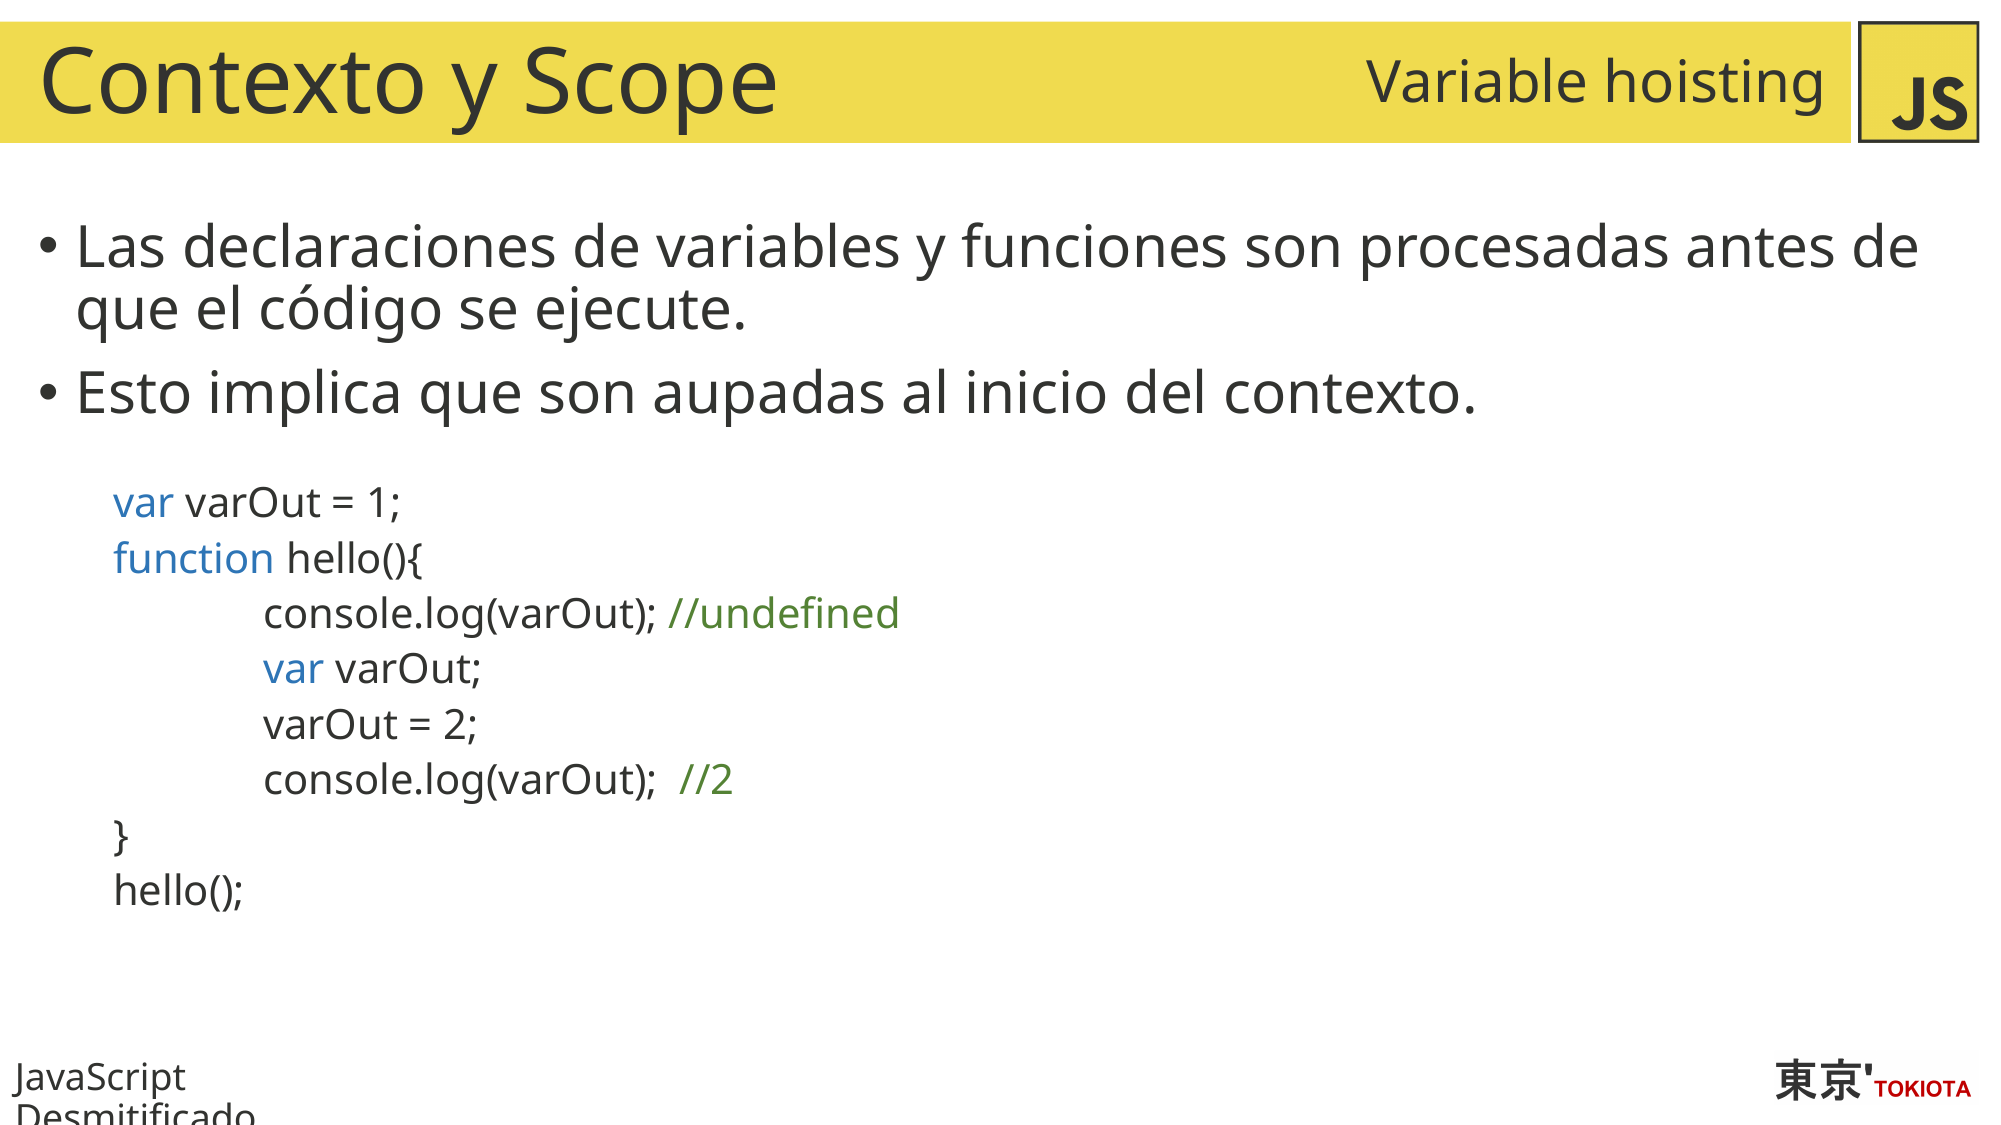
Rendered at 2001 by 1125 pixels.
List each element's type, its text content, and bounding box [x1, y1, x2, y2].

list Variable hoisting [1308, 44, 1841, 139]
picture [1774, 1050, 1979, 1105]
list Las declaraciones de variables y funciones son procesadas antes de que el código se ejecute. Esto implica que son aupadas al inicio del contexto. var varOut = 1; function hello(){ console.log(varOut); //undefined var varOut; varOut = 2; console.log(varOut); //2 } hello(); [23, 209, 1979, 1019]
picture [1858, 21, 1980, 143]
title Contexto y Scope [23, 27, 1353, 139]
